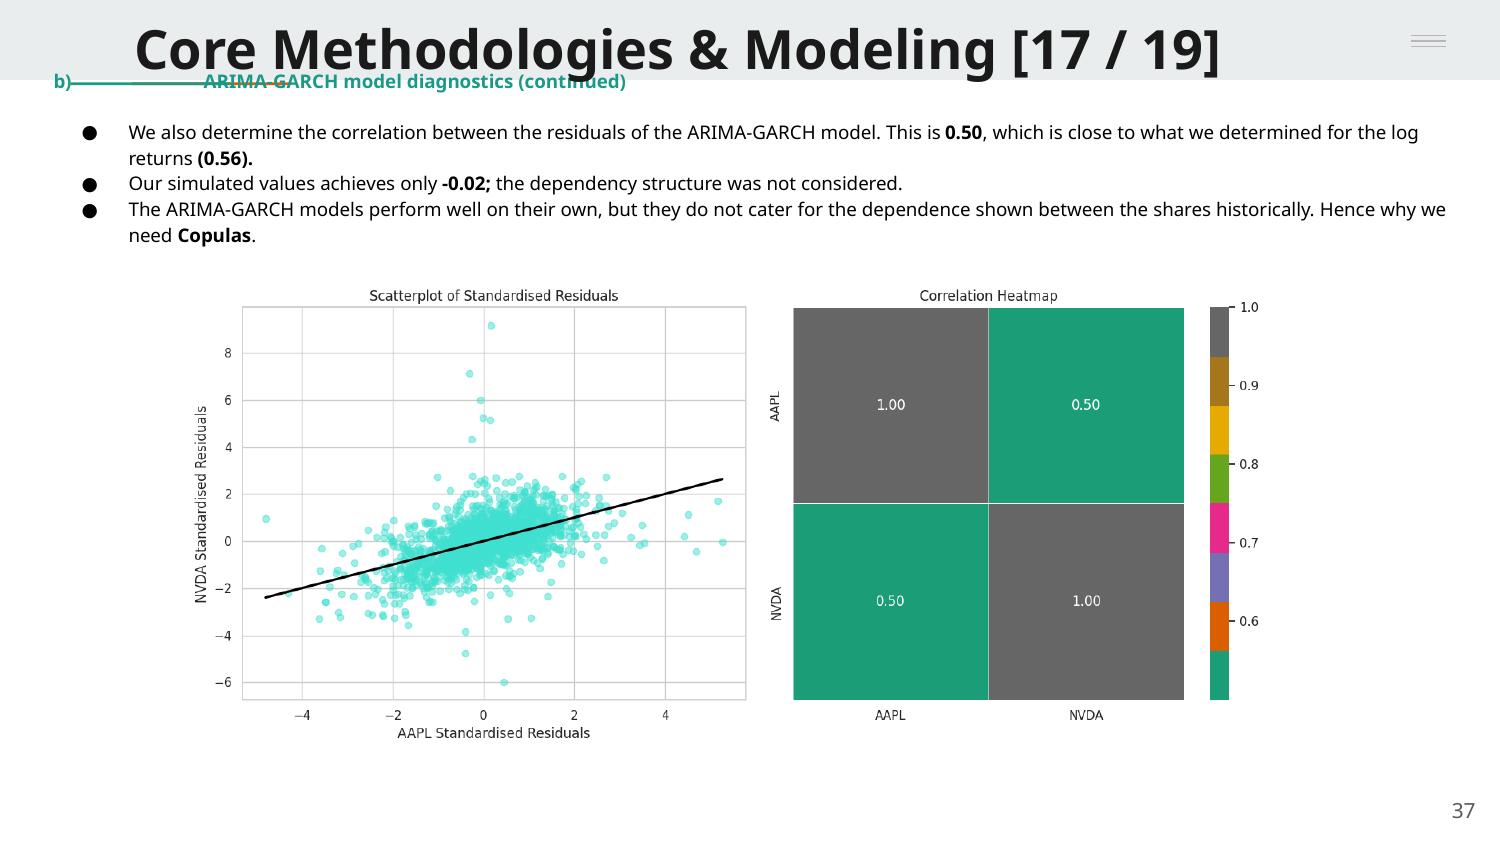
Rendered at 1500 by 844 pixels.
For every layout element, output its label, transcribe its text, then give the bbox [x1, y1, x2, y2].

list b) ARIMA-GARCH model diagnostics (continued) We also determine the correlation between the residuals of the ARIMA-GARCH model. This is 0.50, which is close to what we determined for the log returns (0.56). Our simulated values achieves only -0.02; the dependency structure was not considered. The ARIMA-GARCH models perform well on their own, but they do not cater for the dependence shown between the shares historically. Hence why we need Copulas. [38, 51, 1481, 793]
picture [186, 281, 1267, 749]
slide_number ‹#› [1400, 779, 1491, 844]
title Core Methodologies & Modeling [17 / 19] [119, 0, 1381, 88]
